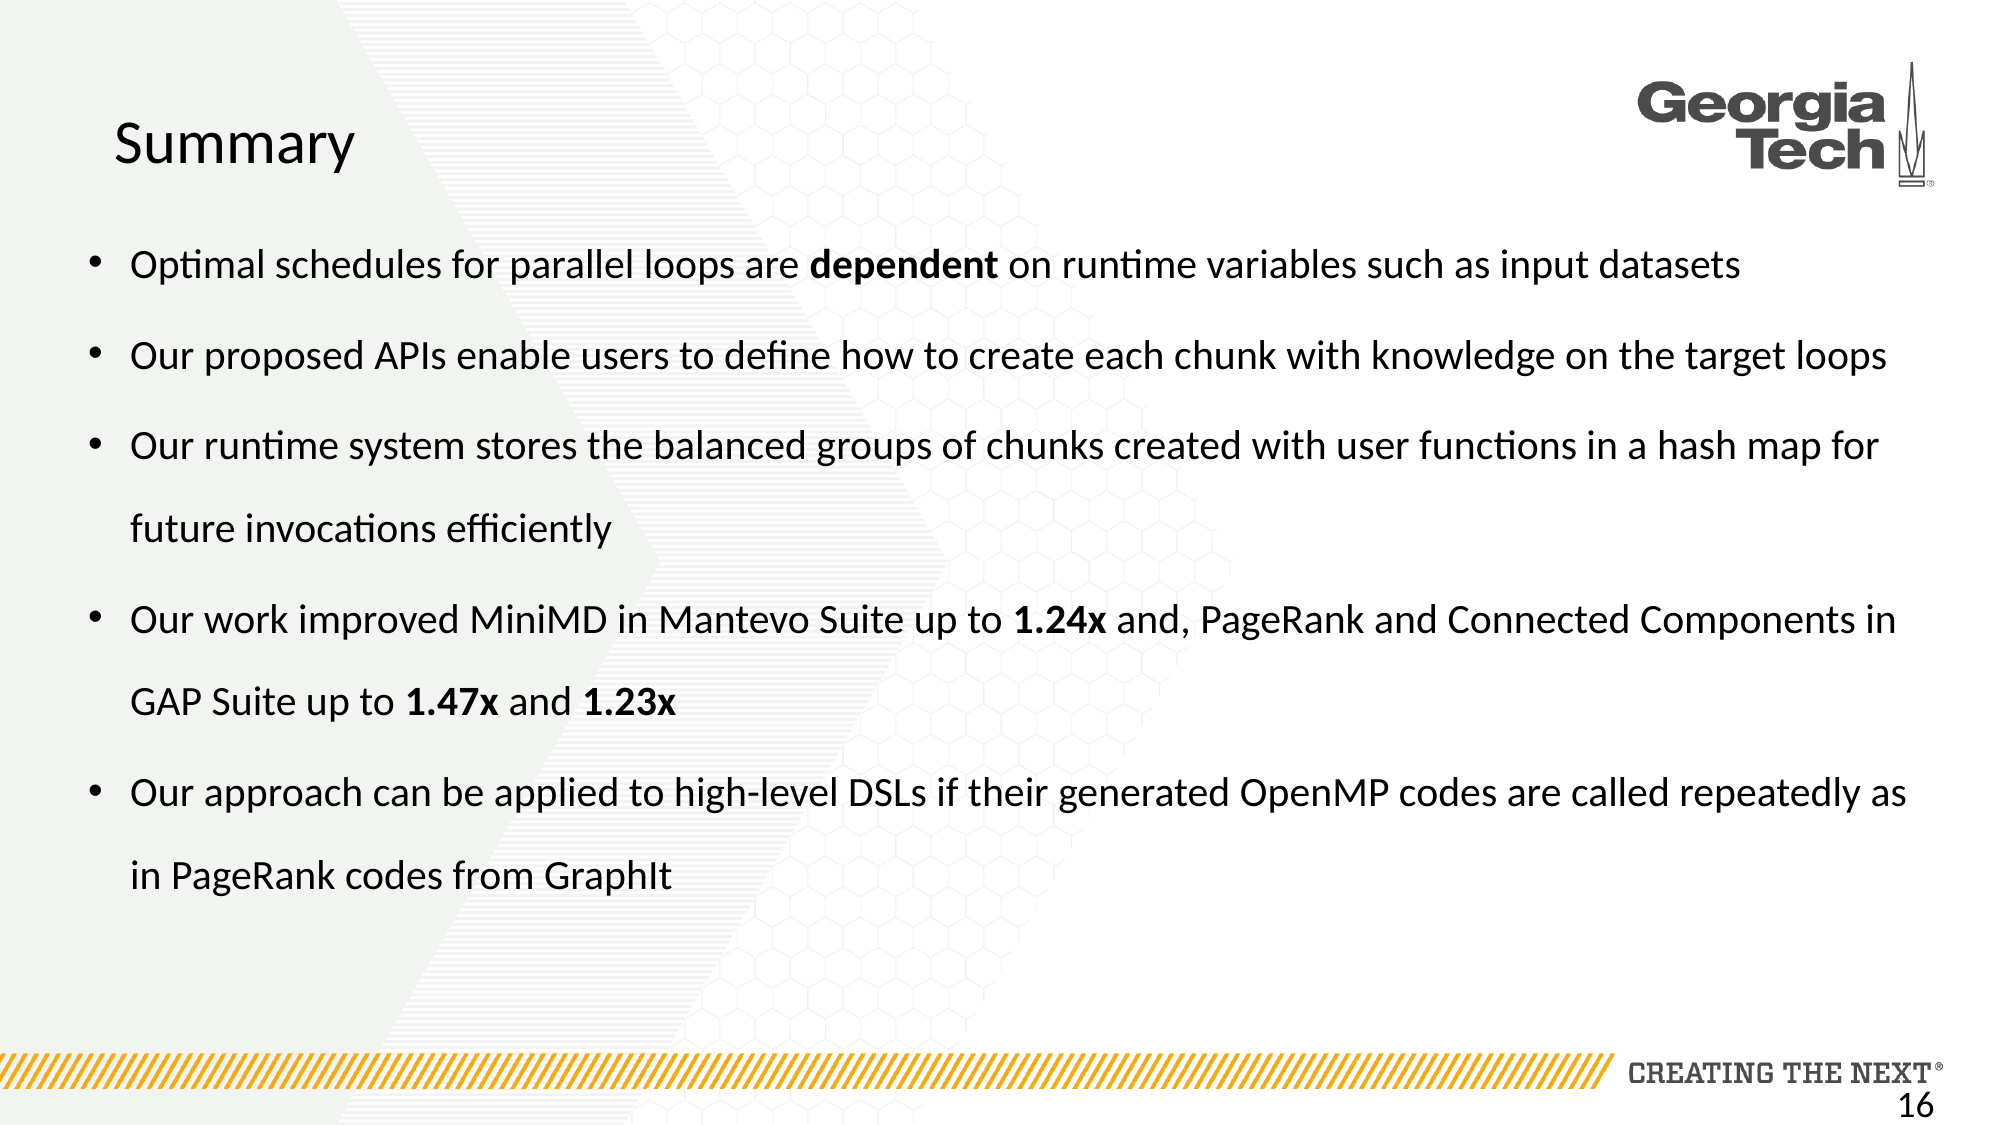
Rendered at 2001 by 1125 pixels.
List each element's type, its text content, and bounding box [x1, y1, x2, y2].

picture [0, 0, 2001, 1125]
slide_number 16 [1881, 1072, 2000, 1125]
title Summary [99, 45, 1434, 196]
list Optimal schedules for parallel loops are dependent on runtime variables such as input datasets Our proposed APIs enable users to define how to create each chunk with knowledge on the target loops Our runtime system stores the balanced groups of chunks created with user functions in a hash map for future invocations efficiently Our work improved MiniMD in Mantevo Suite up to 1.24x and, PageRank and Connected Components in GAP Suite up to 1.47x and 1.23x Our approach can be applied to high-level DSLs if their generated OpenMP codes are called repeatedly as in PageRank codes from GraphIt [73, 196, 1933, 976]
